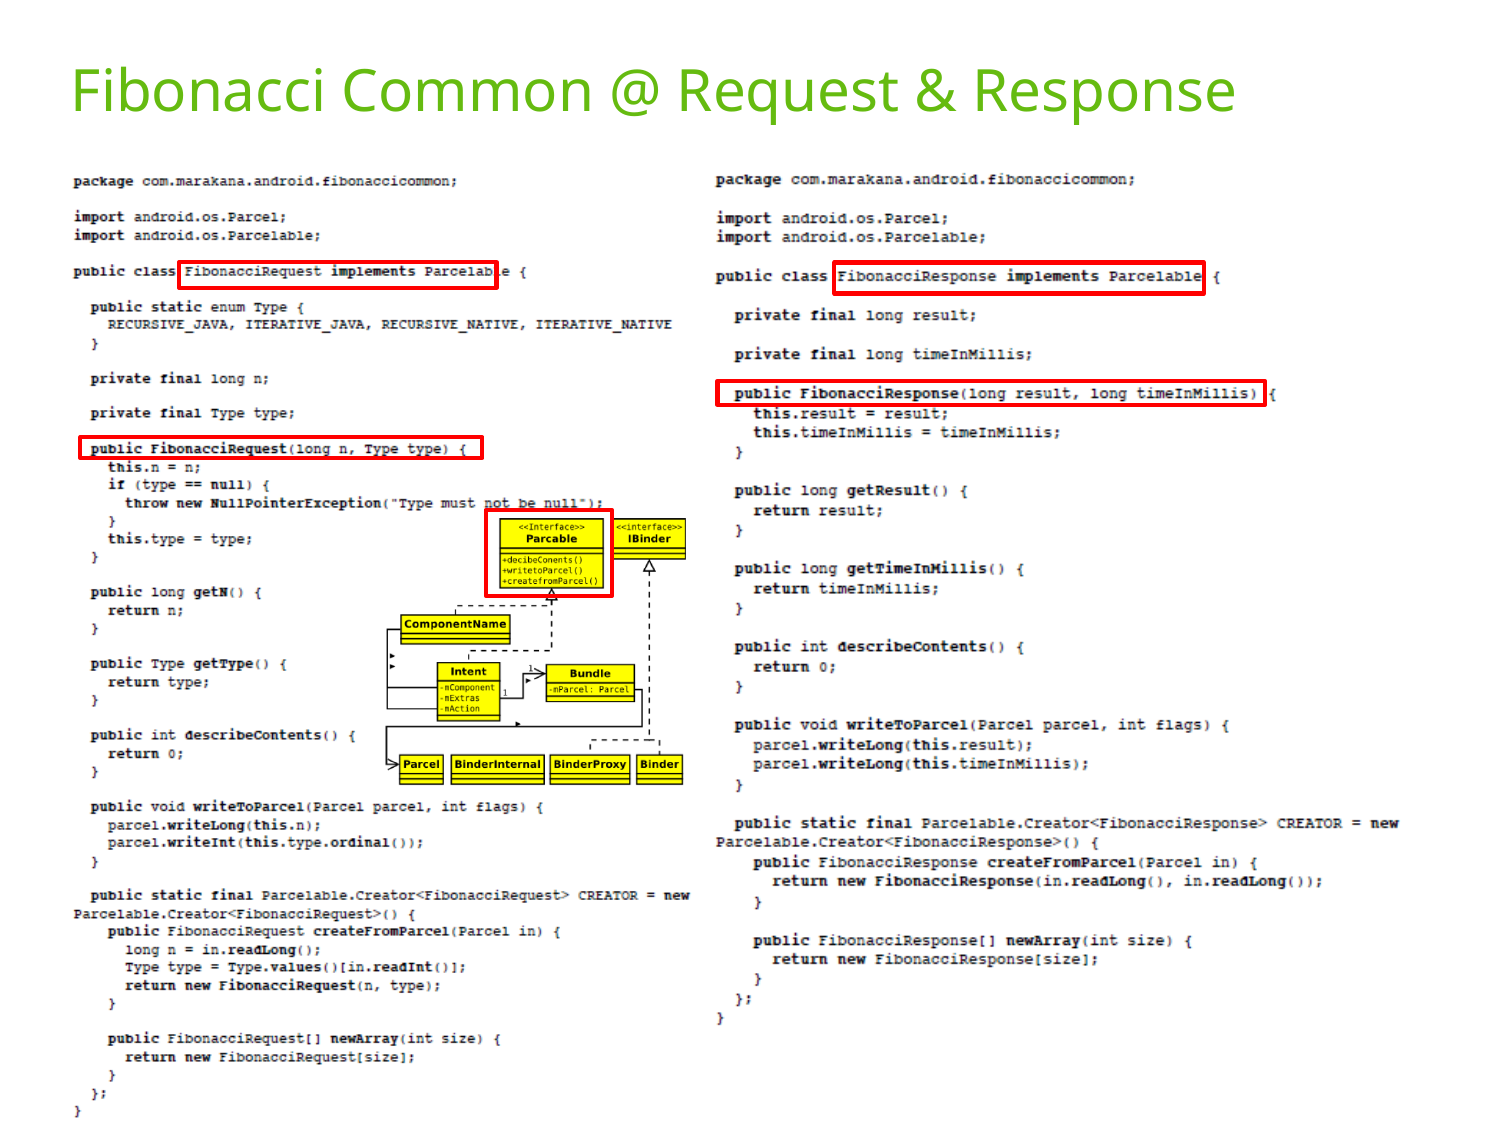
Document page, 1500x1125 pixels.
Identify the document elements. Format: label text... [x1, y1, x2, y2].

picture [712, 164, 1412, 1034]
picture [69, 169, 696, 1119]
title Fibonacci Common @ Request & Response [70, 52, 1430, 139]
